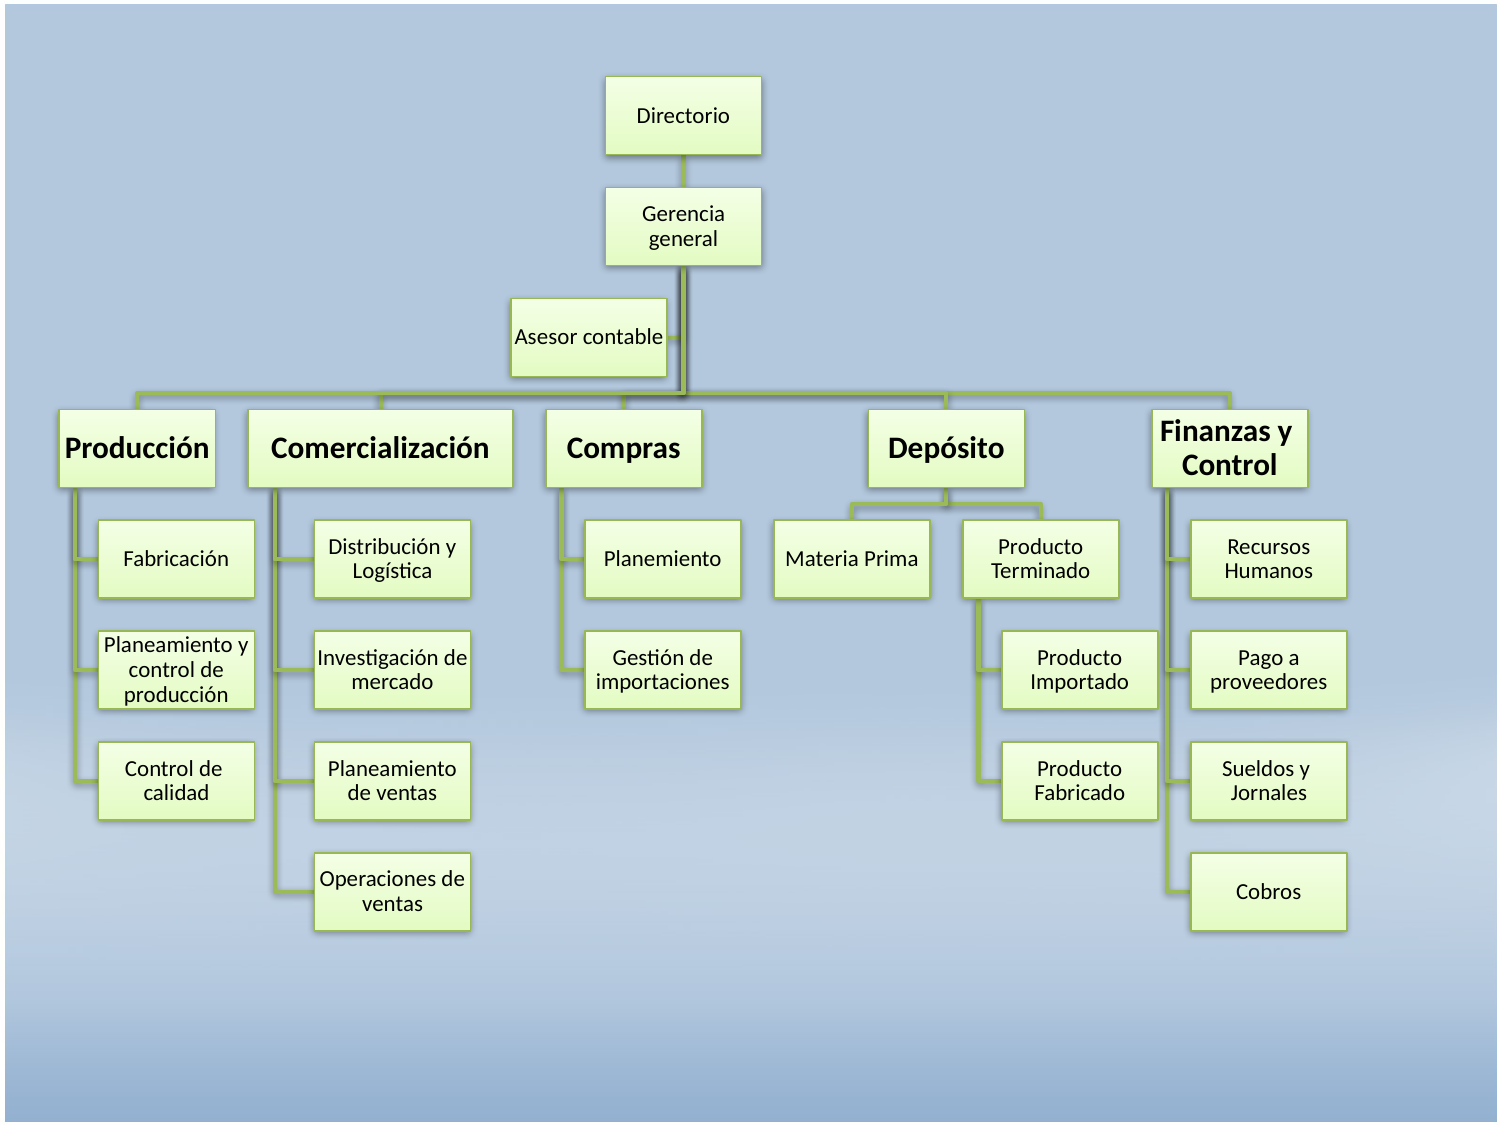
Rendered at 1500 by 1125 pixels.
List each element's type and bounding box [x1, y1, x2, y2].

picture [0, 0, 1500, 1125]
text_box [58, 46, 1348, 962]
